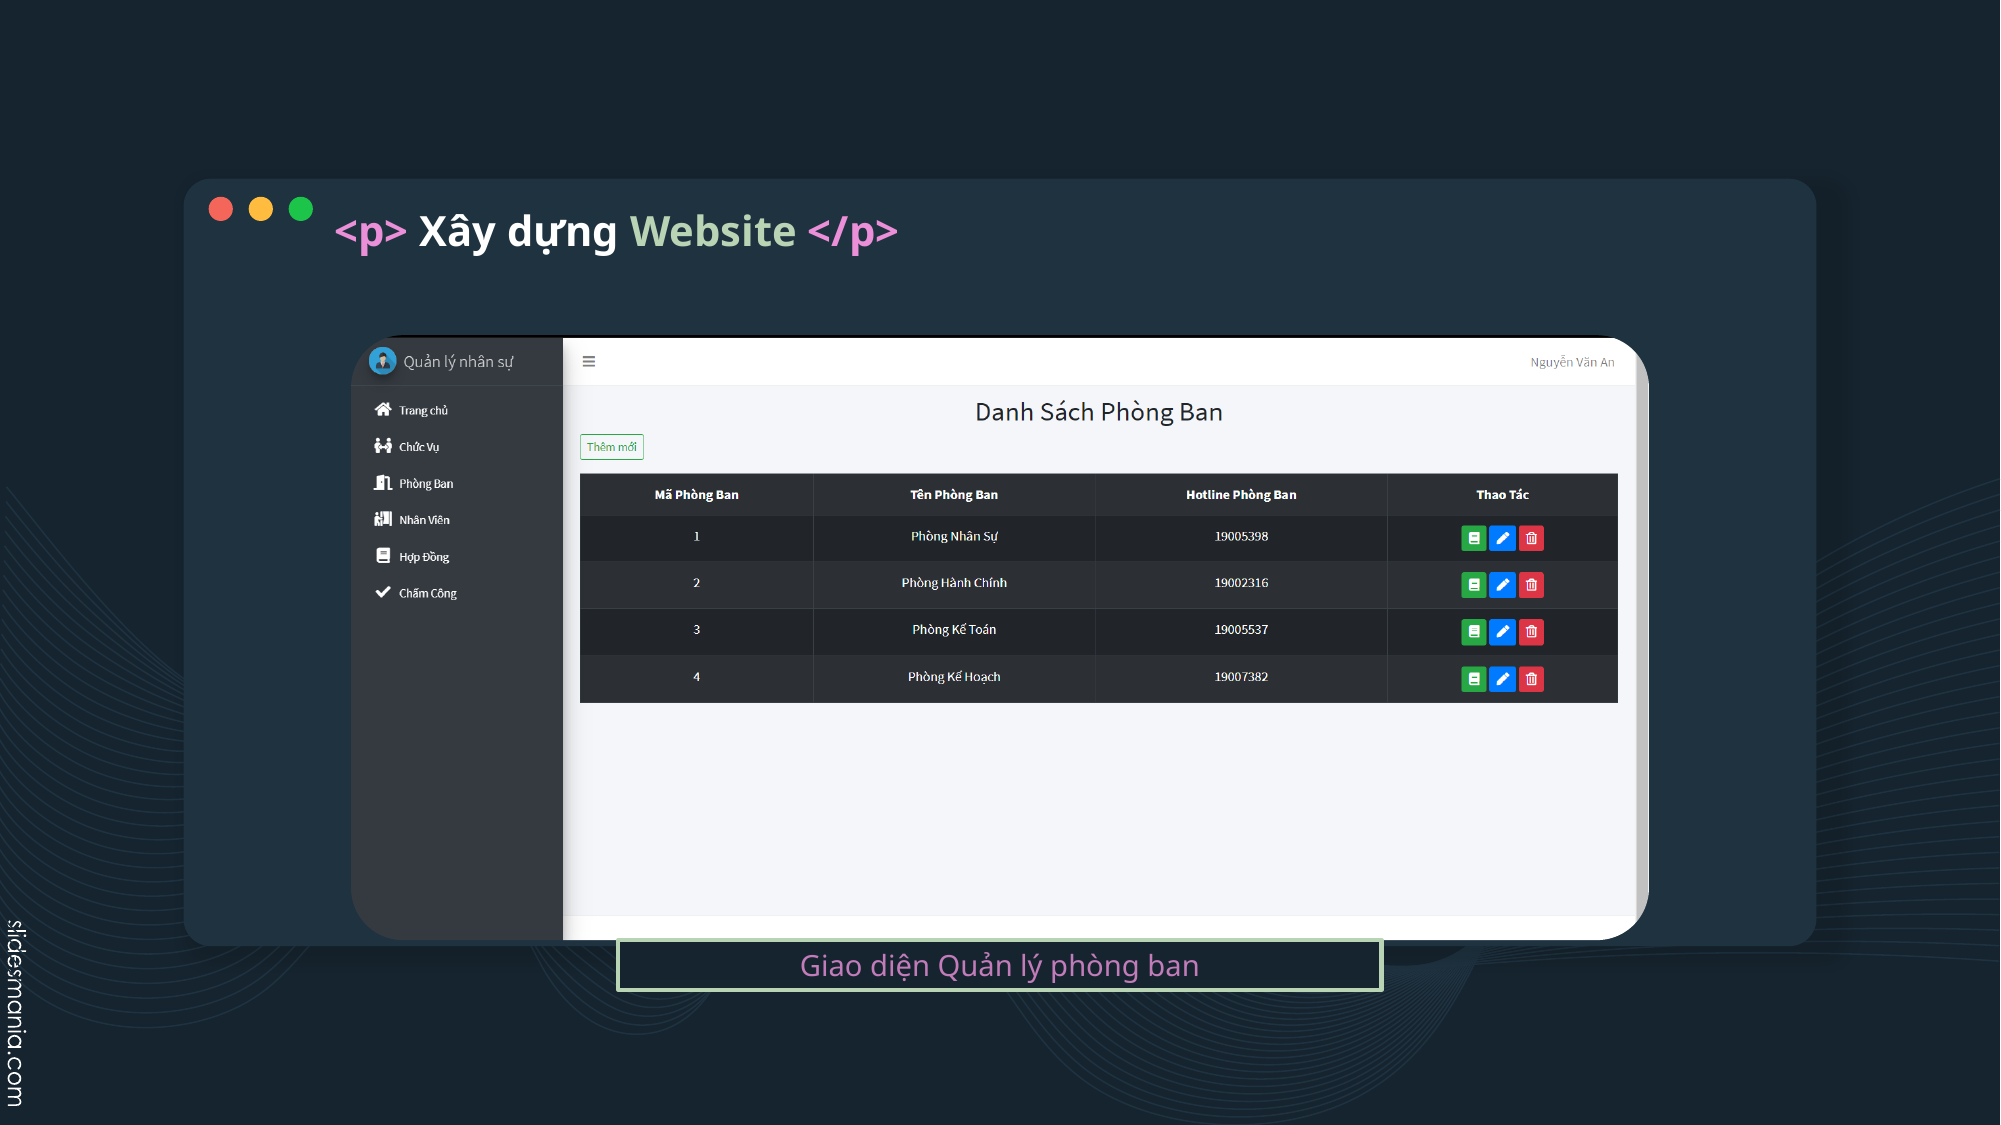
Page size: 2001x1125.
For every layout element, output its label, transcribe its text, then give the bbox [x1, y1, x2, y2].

text_box Giao diện Quản lý phòng ban [616, 948, 1384, 992]
picture [350, 334, 1650, 941]
text_box <p> Xây dựng Website </p> [314, 184, 1298, 255]
